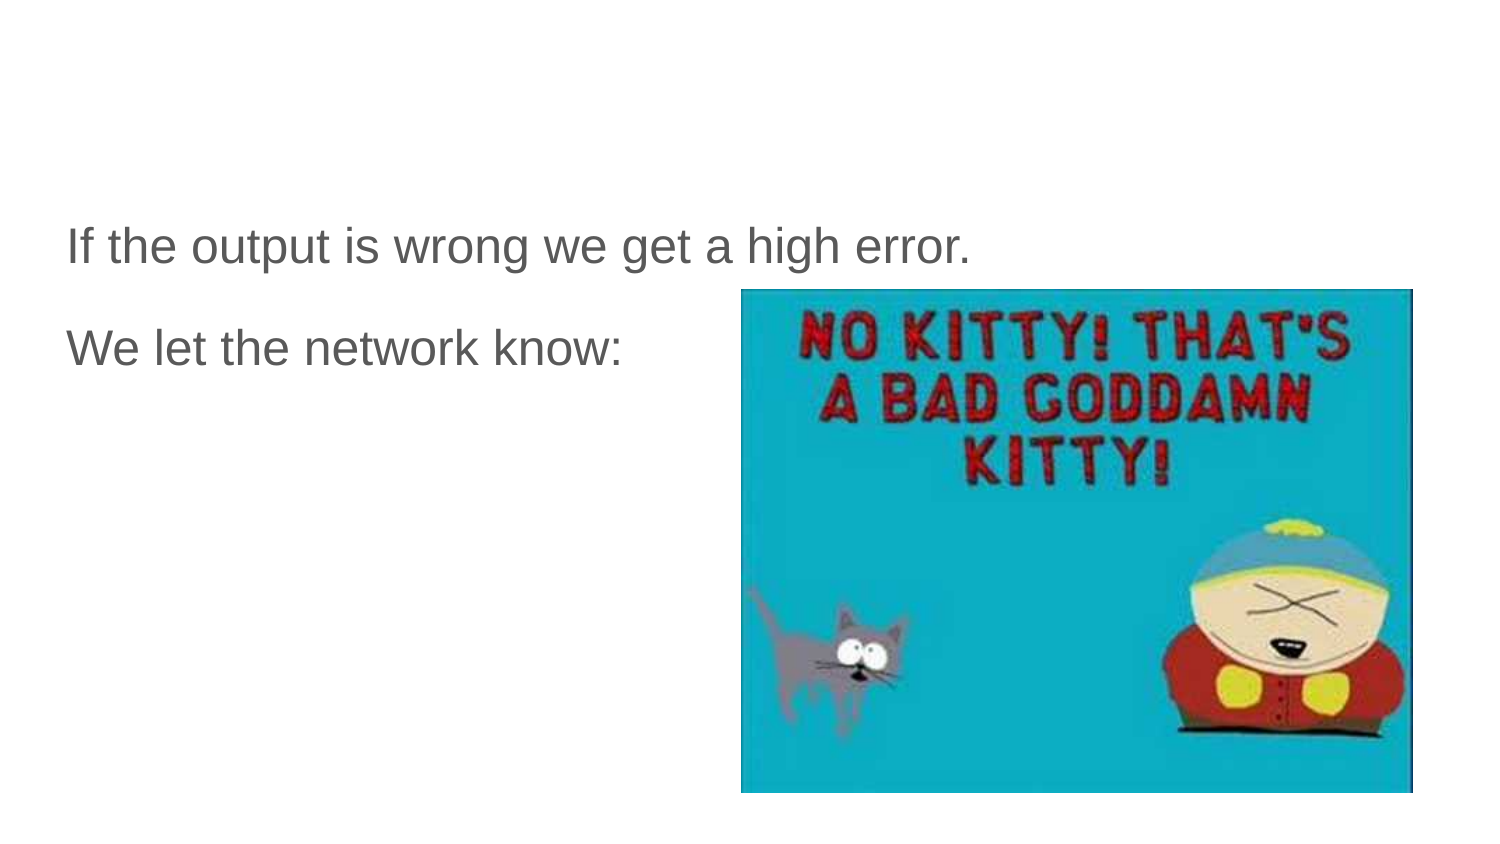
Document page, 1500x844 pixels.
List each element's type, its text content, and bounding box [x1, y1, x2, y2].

picture [741, 289, 1413, 794]
list If the output is wrong we get a high error. We let the network know: [51, 189, 1449, 750]
